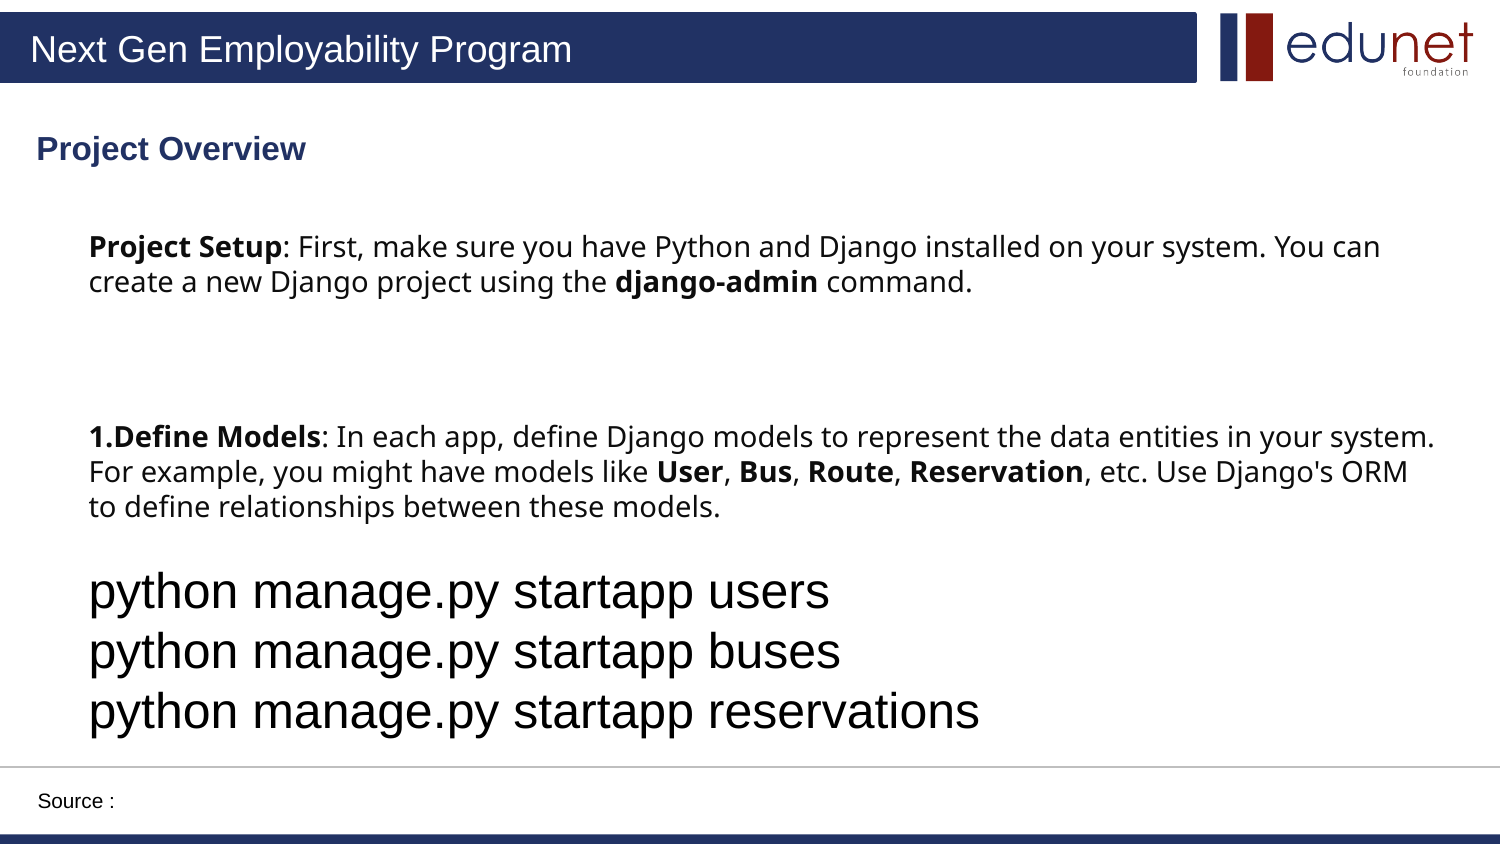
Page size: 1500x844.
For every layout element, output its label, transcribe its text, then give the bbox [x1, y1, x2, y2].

text_box Source : [22, 776, 73, 826]
text_box Project Setup: First, make sure you have Python and Django installed on your system. You can create a new Django project using the django-admin command. Define Models: In each app, define Django models to represent the data entities in your system. For example, you might have models like User, Bus, Route, Reservation, etc. Use Django's ORM to define relationships between these models. python manage.py startapp users python manage.py startapp buses python manage.py startapp reservations [73, 776, 1458, 841]
title Project Overview [21, 111, 504, 165]
picture [1279, 14, 1482, 83]
text_box Project Setup: First, make sure you have Python and Django installed on your system. You can create a new Django project using the django-admin command. Define Models: In each app, define Django models to represent the data entities in your system. For example, you might have models like User, Bus, Route, Reservation, etc. Use Django's ORM to define relationships between these models. python manage.py startapp users python manage.py startapp buses python manage.py startapp reservations [73, 221, 1458, 766]
